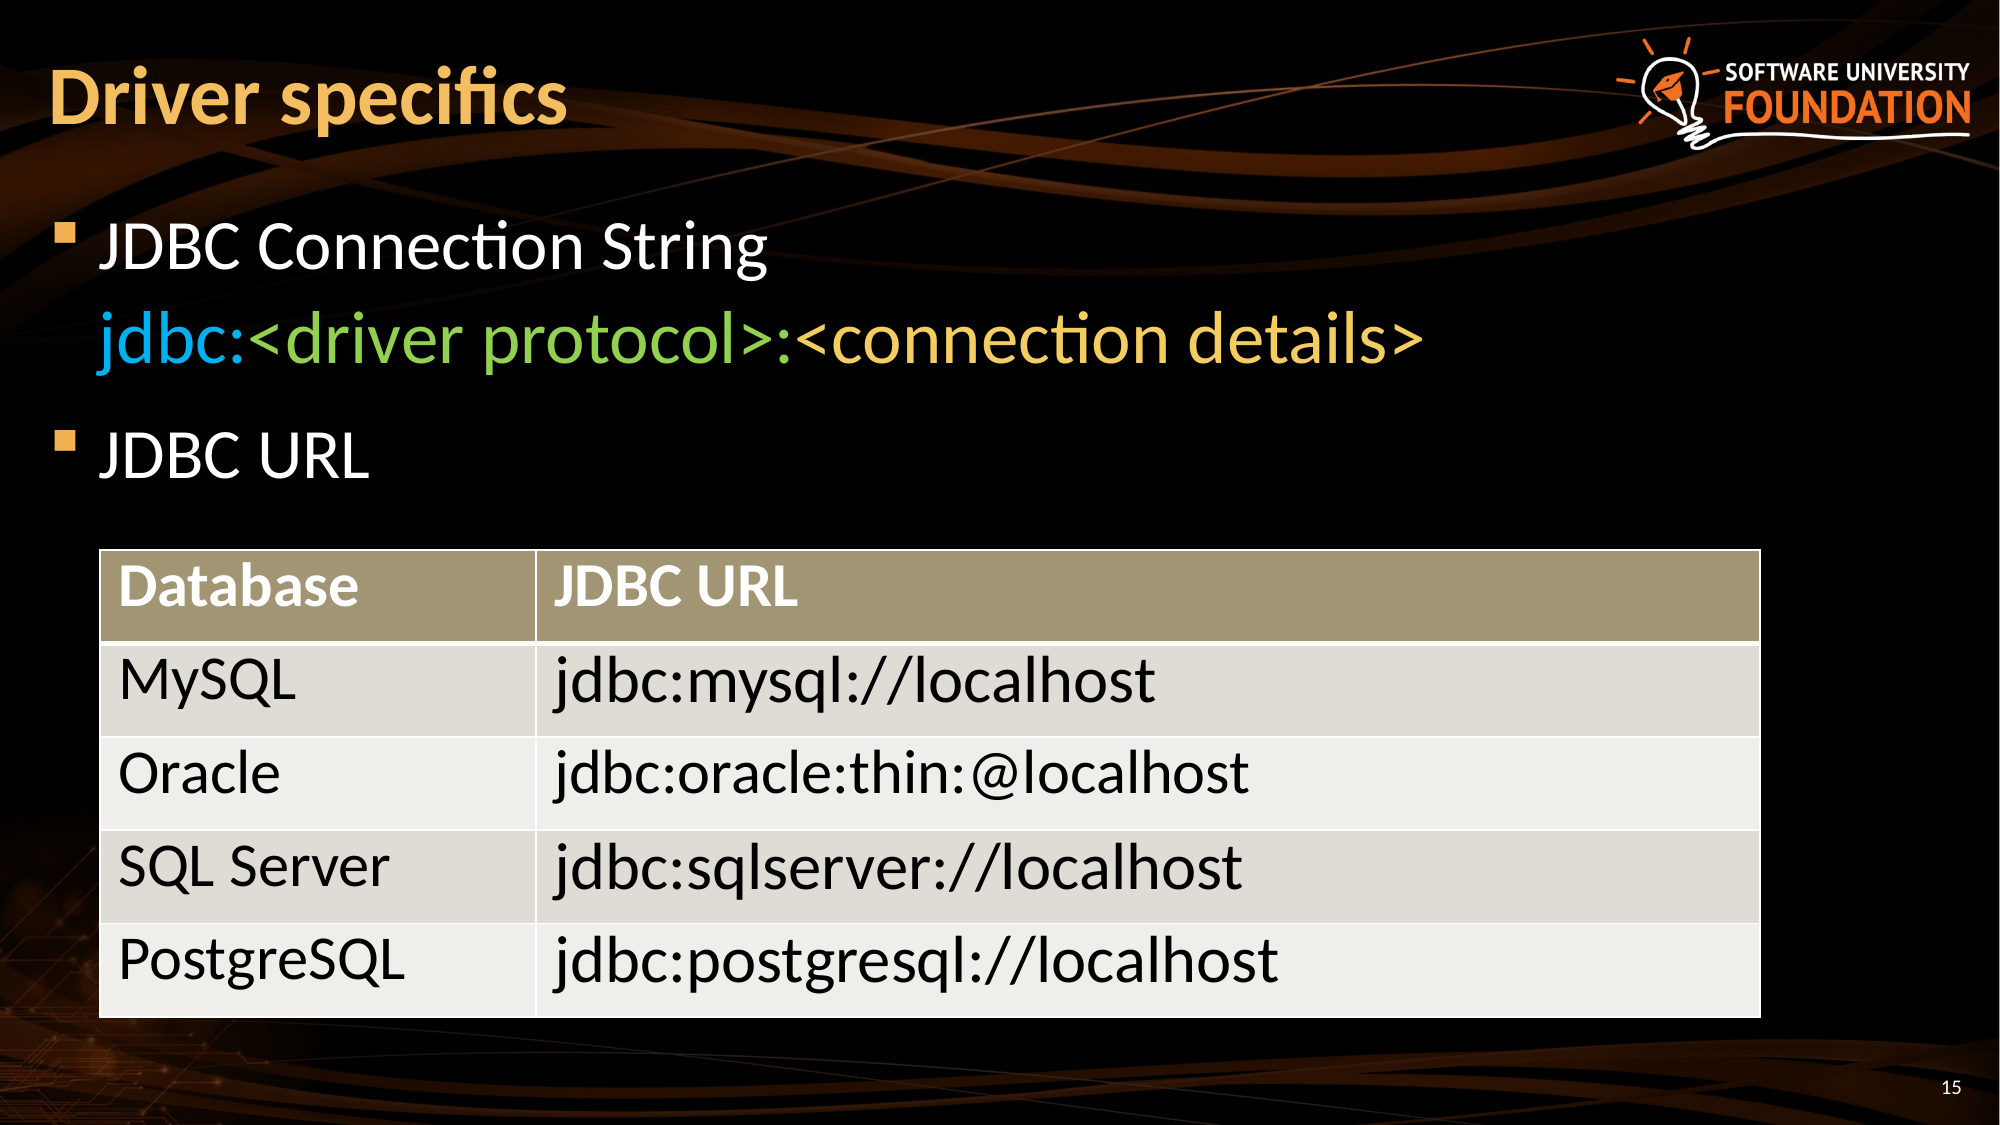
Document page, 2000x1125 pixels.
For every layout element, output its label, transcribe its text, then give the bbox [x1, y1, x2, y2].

list JDBC Connection String jdbc:<driver protocol>:<connection details> JDBC URL [31, 188, 1968, 1103]
table_header JDBC URL [537, 551, 1759, 641]
table_header Database [101, 551, 535, 641]
table_cell jdbc:oracle:thin:@localhost [537, 738, 1759, 829]
picture [0, 0, 2000, 1125]
table_cell jdbc:mysql://localhost [537, 646, 1759, 736]
table_cell Oracle [101, 738, 535, 829]
title Driver specifics [30, 6, 1602, 189]
table_cell PostgreSQL [101, 924, 535, 1016]
table_cell SQL Server [101, 831, 535, 923]
table_cell jdbc:postgresql://localhost [537, 924, 1759, 1016]
table_cell MySQL [101, 646, 535, 736]
table_cell jdbc:sqlserver://localhost [537, 831, 1759, 923]
